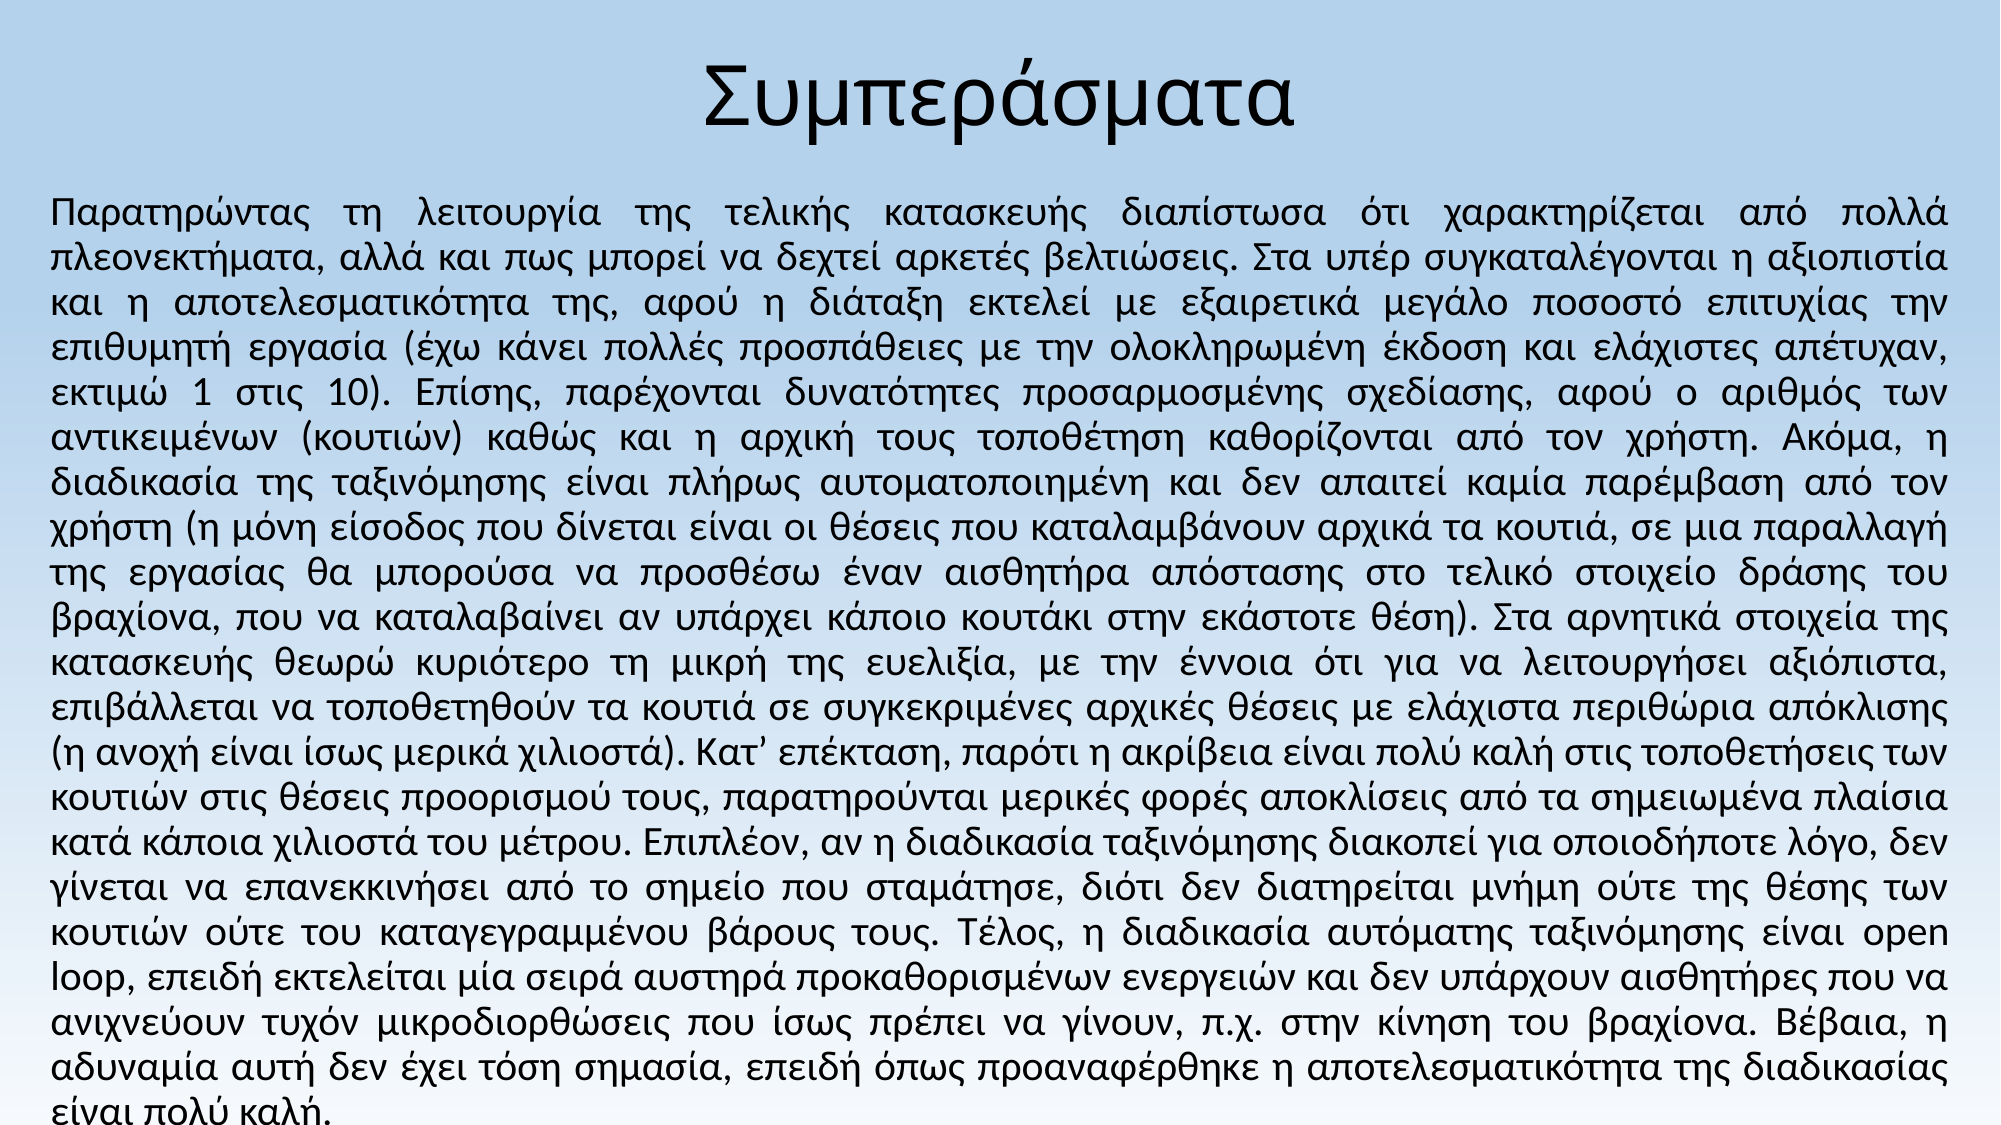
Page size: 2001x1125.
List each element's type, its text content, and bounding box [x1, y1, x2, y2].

title Συμπεράσματα [137, 14, 1863, 182]
list Παρατηρώντας τη λειτουργία της τελικής κατασκευής διαπίστωσα ότι χαρακτηρίζεται από πολλά πλεονεκτήματα, αλλά και πως μπορεί να δεχτεί αρκετές βελτιώσεις. Στα υπέρ συγκαταλέγονται η αξιοπιστία και η αποτελεσματικότητα της, αφού η διάταξη εκτελεί με εξαιρετικά μεγάλο ποσοστό επιτυχίας την επιθυμητή εργασία (έχω κάνει πολλές προσπάθειες με την ολοκληρωμένη έκδοση και ελάχιστες απέτυχαν, εκτιμώ 1 στις 10). Επίσης, παρέχονται δυνατότητες προσαρμοσμένης σχεδίασης, αφού ο αριθμός των αντικειμένων (κουτιών) καθώς και η αρχική τους τοποθέτηση καθορίζονται από τον χρήστη. Ακόμα, η διαδικασία της ταξινόμησης είναι πλήρως αυτοματοποιημένη και δεν απαιτεί καμία παρέμβαση από τον χρήστη (η μόνη είσοδος που δίνεται είναι οι θέσεις που καταλαμβάνουν αρχικά τα κουτιά, σε μια παραλλαγή της εργασίας θα μπορούσα να προσθέσω έναν αισθητήρα απόστασης στο τελικό στοιχείο δράσης του βραχίονα, που να καταλαβαίνει αν υπάρχει κάποιο κουτάκι στην εκάστοτε θέση). Στα αρνητικά στοιχεία της κατασκευής θεωρώ κυριότερο τη μικρή της ευελιξία, με την έννοια ότι για να λειτουργήσει αξιόπιστα, επιβάλλεται να τοποθετηθούν τα κουτιά σε συγκεκριμένες αρχικές θέσεις με ελάχιστα περιθώρια απόκλισης (η ανοχή είναι ίσως μερικά χιλιοστά). Κατ’ επέκταση, παρότι η ακρίβεια είναι πολύ καλή στις τοποθετήσεις των κουτιών στις θέσεις προορισμού τους, παρατηρούνται μερικές φορές αποκλίσεις από τα σημειωμένα πλαίσια κατά κάποια χιλιοστά του μέτρου. Επιπλέον, αν η διαδικασία ταξινόμησης διακοπεί για οποιοδήποτε λόγο, δεν γίνεται να επανεκκινήσει από το σημείο που σταμάτησε, διότι δεν διατηρείται μνήμη ούτε της θέσης των κουτιών ούτε του καταγεγραμμένου βάρους τους. Τέλος, η διαδικασία αυτόματης ταξινόμησης είναι open loop, επειδή εκτελείται μία σειρά αυστηρά προκαθορισμένων ενεργειών και δεν υπάρχουν αισθητήρες που να ανιχνεύουν τυχόν μικροδιορθώσεις που ίσως πρέπει να γίνουν, π.χ. στην κίνηση του βραχίονα. Βέβαια, η αδυναμία αυτή δεν έχει τόση σημασία, επειδή όπως προαναφέρθηκε η αποτελεσματικότητα της διαδικασίας είναι πολύ καλή. [35, 182, 1965, 1125]
